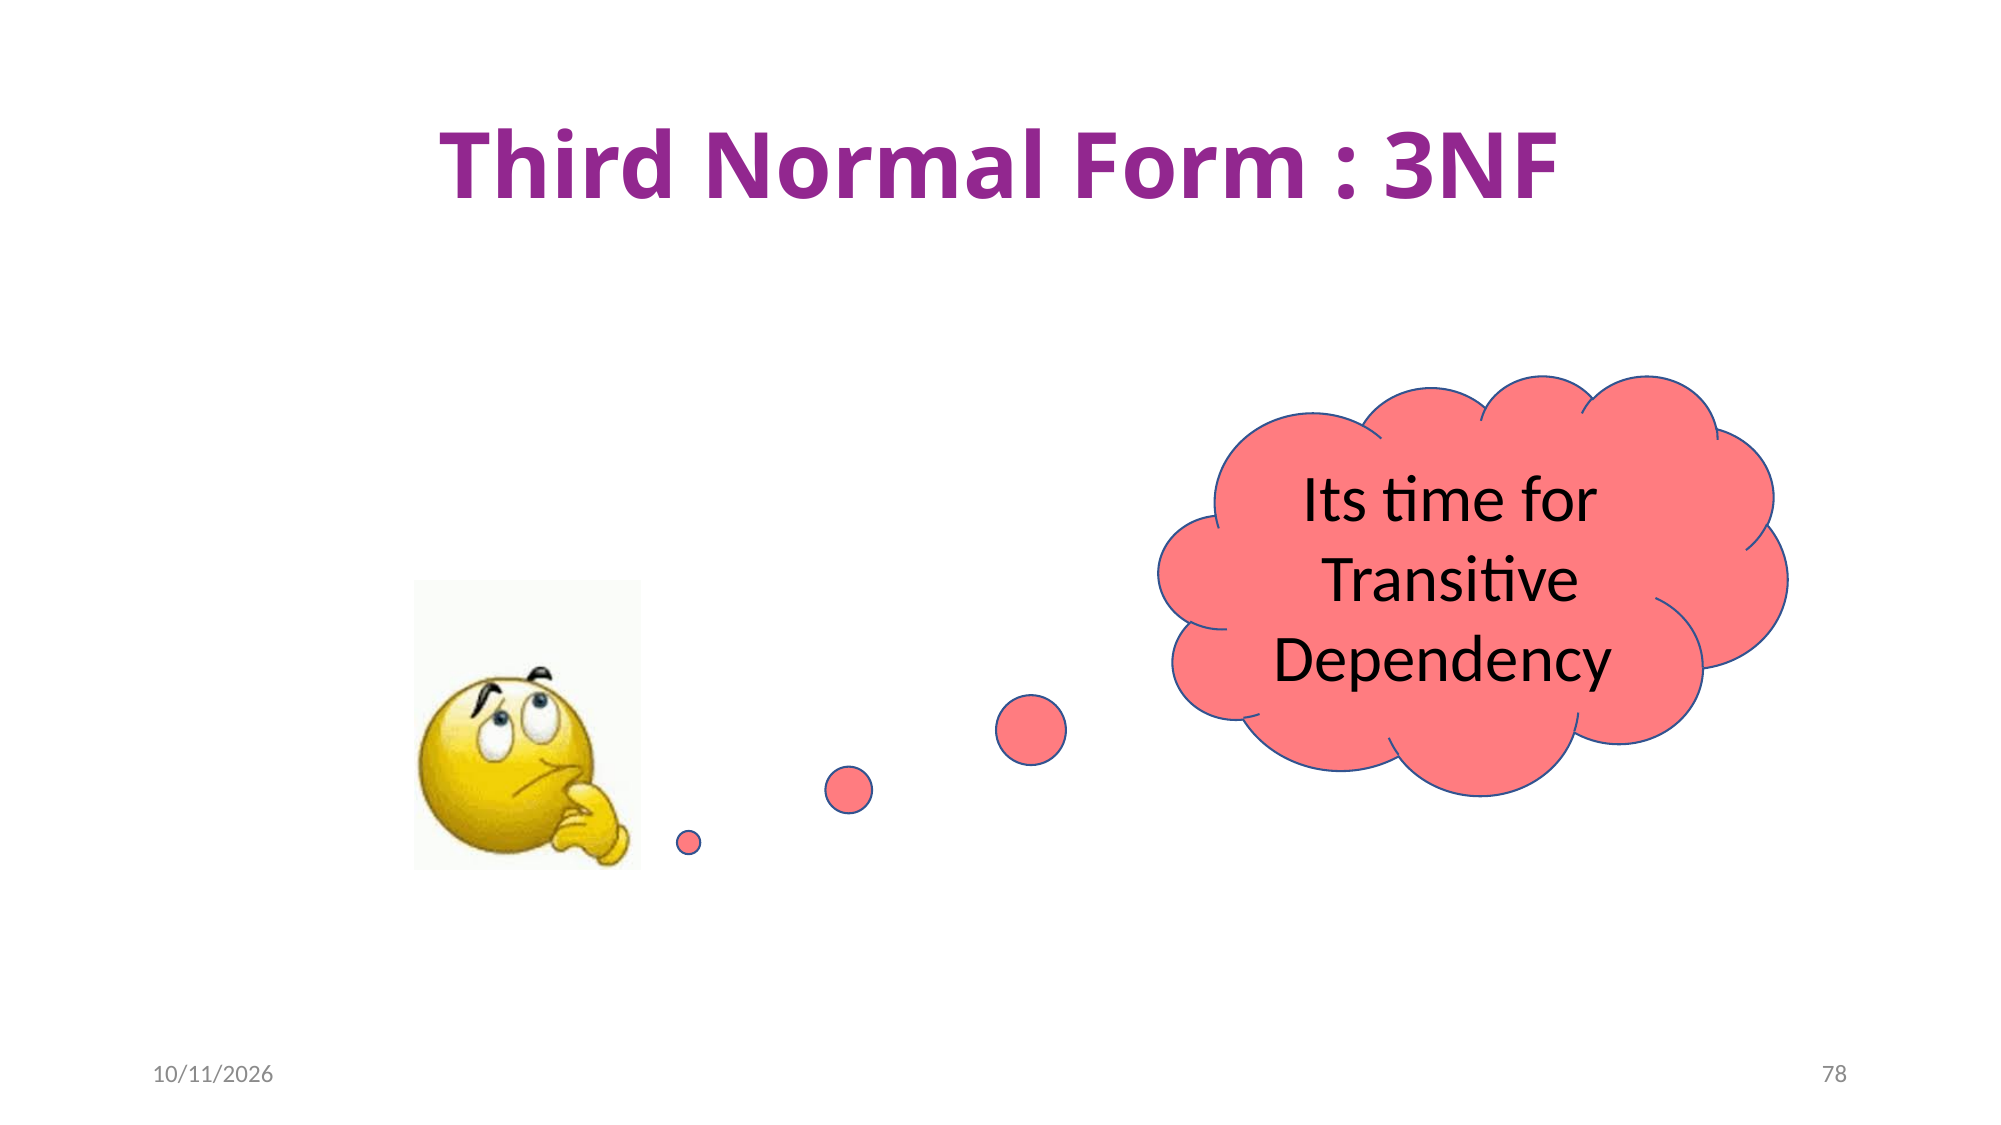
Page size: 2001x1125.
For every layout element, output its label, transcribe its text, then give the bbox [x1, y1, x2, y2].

title Third Normal Form : 3NF [137, 59, 1863, 278]
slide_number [137, 1042, 588, 1103]
text_box Its time for Transitive Dependency [824, 765, 874, 815]
slide_number 78 [1412, 1042, 1863, 1103]
text_box Its time for Transitive Dependency [1157, 375, 1789, 798]
picture [414, 580, 641, 870]
text_box Its time for Transitive Dependency [675, 829, 702, 856]
text_box Its time for Transitive Dependency [994, 694, 1067, 767]
